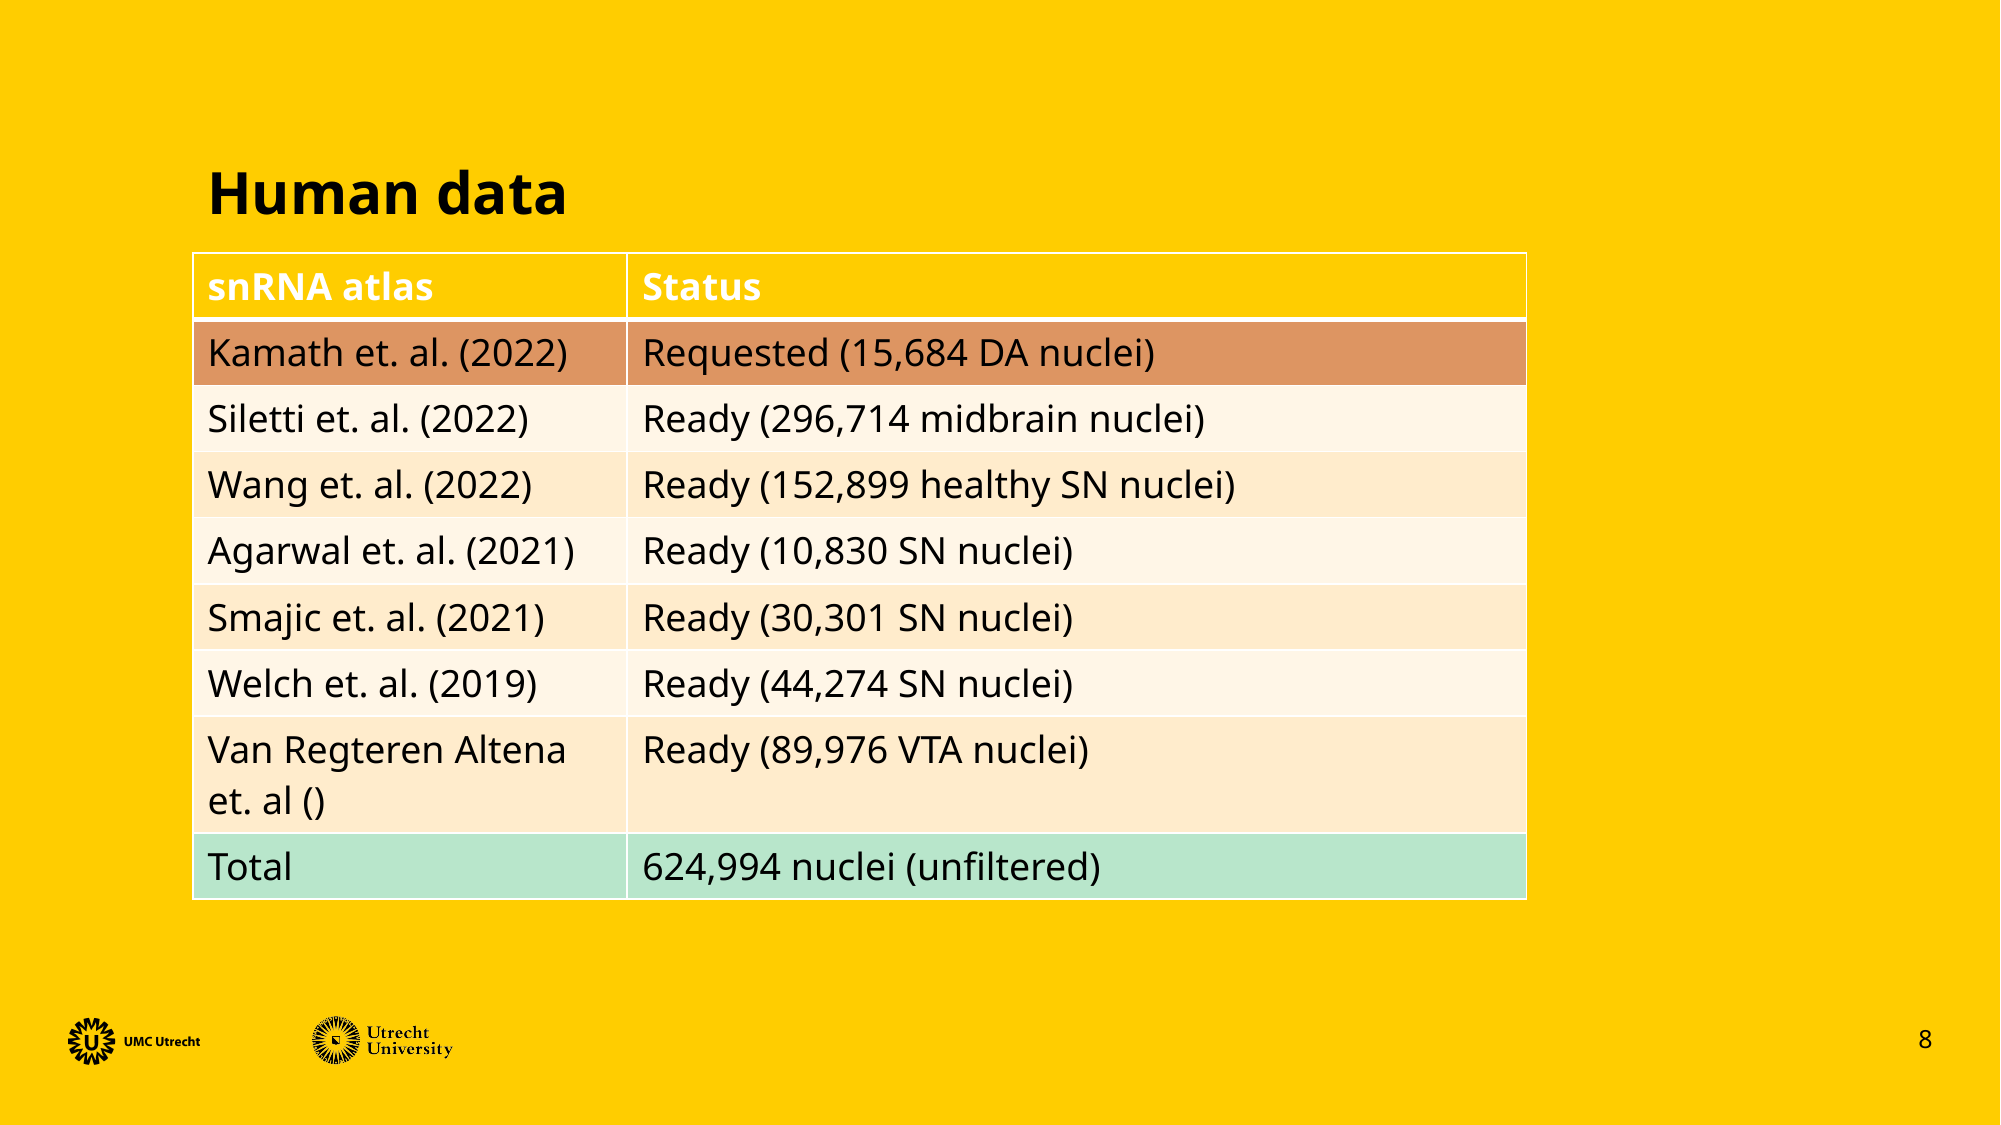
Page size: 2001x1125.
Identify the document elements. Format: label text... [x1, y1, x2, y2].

table_cell Van Regteren Altena et. al () [194, 717, 626, 832]
table_cell Agarwal et. al. (2021) [194, 518, 626, 583]
table_cell Wang et. al. (2022) [194, 452, 626, 517]
table_cell Total [194, 834, 626, 898]
table_cell Welch et. al. (2019) [194, 651, 626, 715]
table_header Status [628, 254, 1526, 317]
slide_number 8 [1828, 1009, 1933, 1071]
picture [68, 984, 200, 1096]
table_cell Ready (44,274 SN nuclei) [628, 651, 1526, 715]
text_box Human data [192, 148, 1844, 355]
table_cell Siletti et. al. (2022) [194, 386, 626, 451]
picture [272, 982, 560, 1096]
table_cell Smajic et. al. (2021) [194, 585, 626, 649]
table_cell Ready (152,899 healthy SN nuclei) [628, 452, 1526, 517]
table_cell Kamath et. al. (2022) [194, 322, 626, 385]
table_cell Requested (15,684 DA nuclei) [628, 322, 1526, 385]
table_header snRNA atlas [194, 254, 626, 317]
table_cell Ready (10,830 SN nuclei) [628, 518, 1526, 583]
table_cell Ready (296,714 midbrain nuclei) [628, 386, 1526, 451]
table_cell 624,994 nuclei (unfiltered) [628, 834, 1526, 898]
table_cell Ready (89,976 VTA nuclei) [628, 717, 1526, 832]
table_cell Ready (30,301 SN nuclei) [628, 585, 1526, 649]
